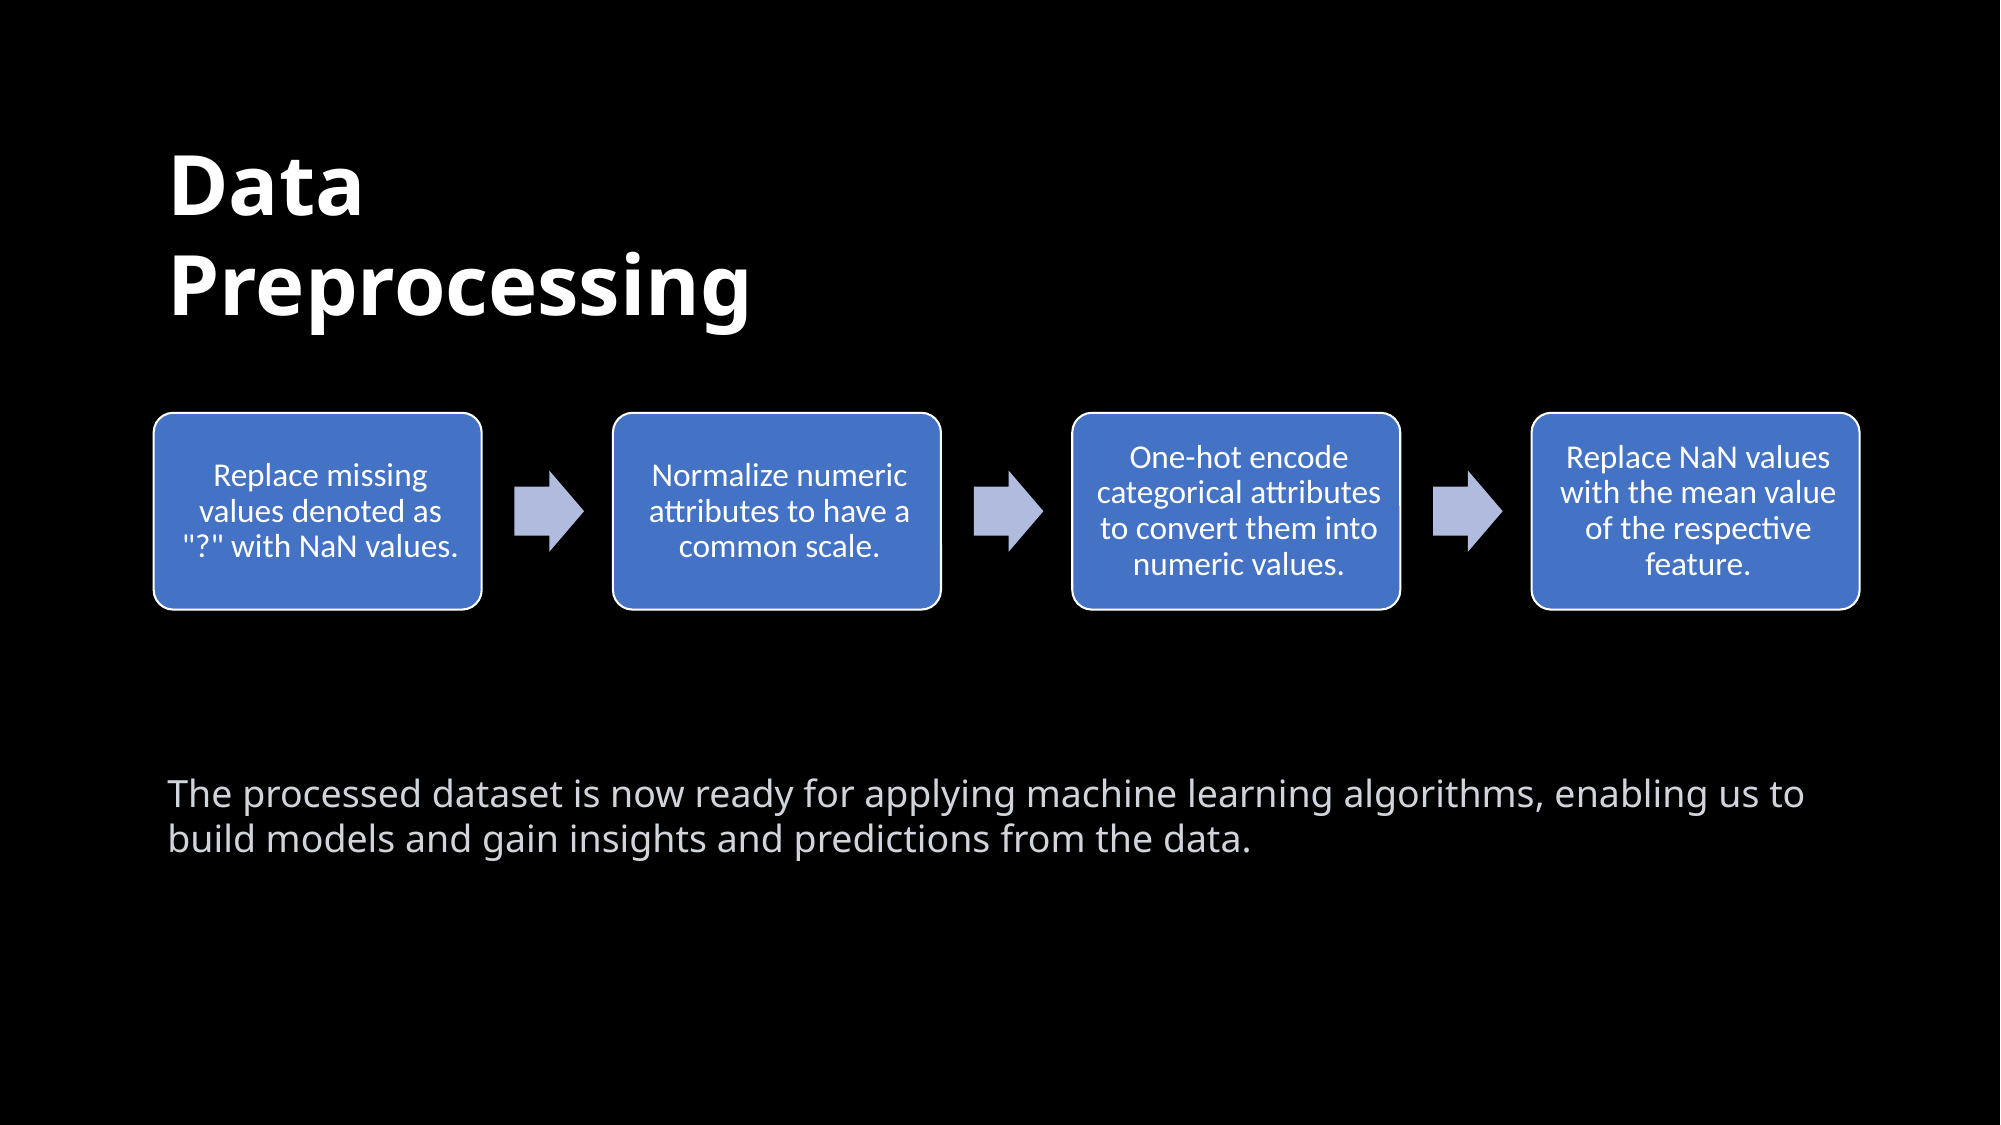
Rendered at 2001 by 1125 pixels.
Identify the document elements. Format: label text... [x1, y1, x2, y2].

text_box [152, 412, 1861, 610]
text_box The processed dataset is now ready for applying machine learning algorithms, enabling us to build models and gain insights and predictions from the data. [152, 762, 1861, 867]
text_box Data Preprocessing [152, 125, 948, 340]
